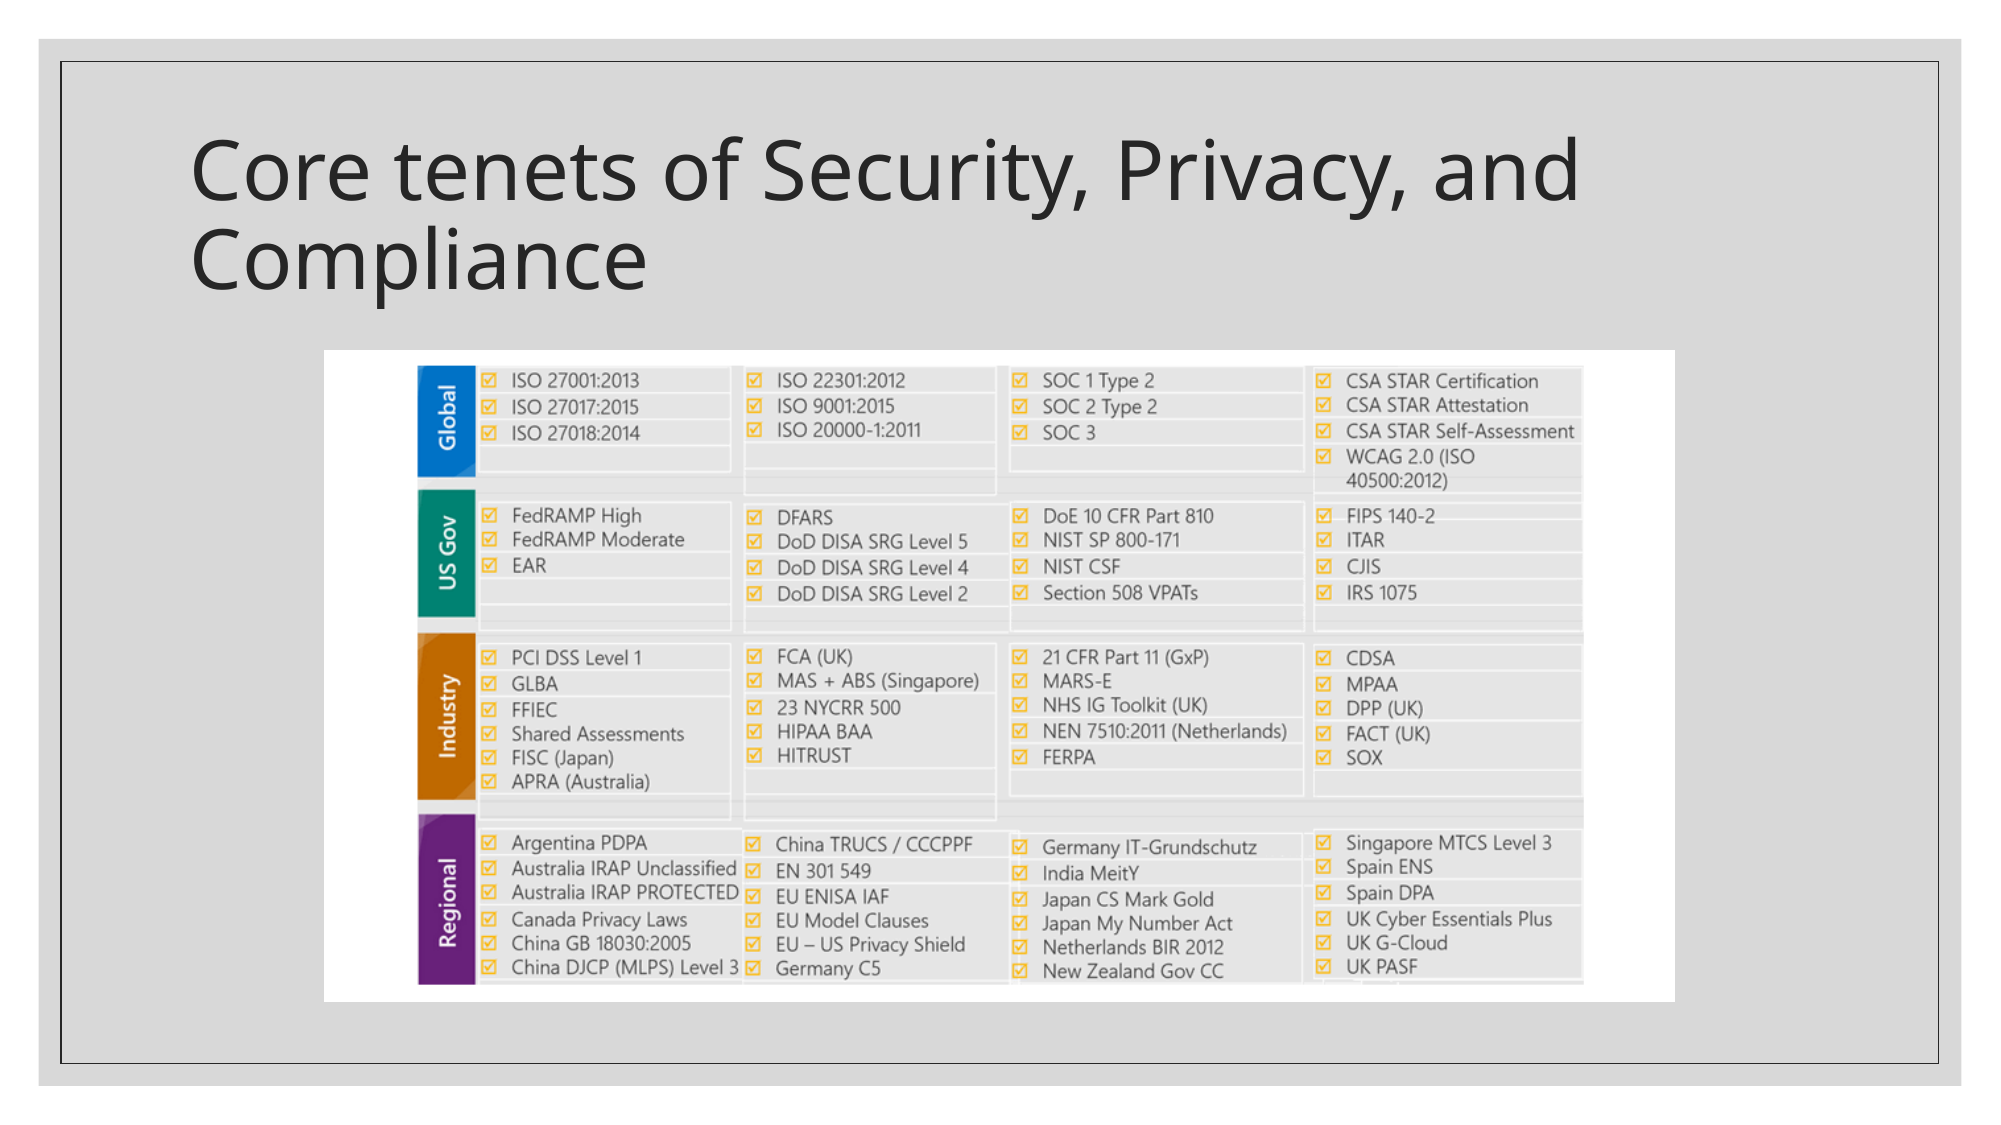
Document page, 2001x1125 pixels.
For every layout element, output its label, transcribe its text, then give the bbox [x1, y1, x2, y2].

title Core tenets of Security, Privacy, and Compliance [174, 105, 1825, 331]
picture [324, 350, 1675, 1002]
